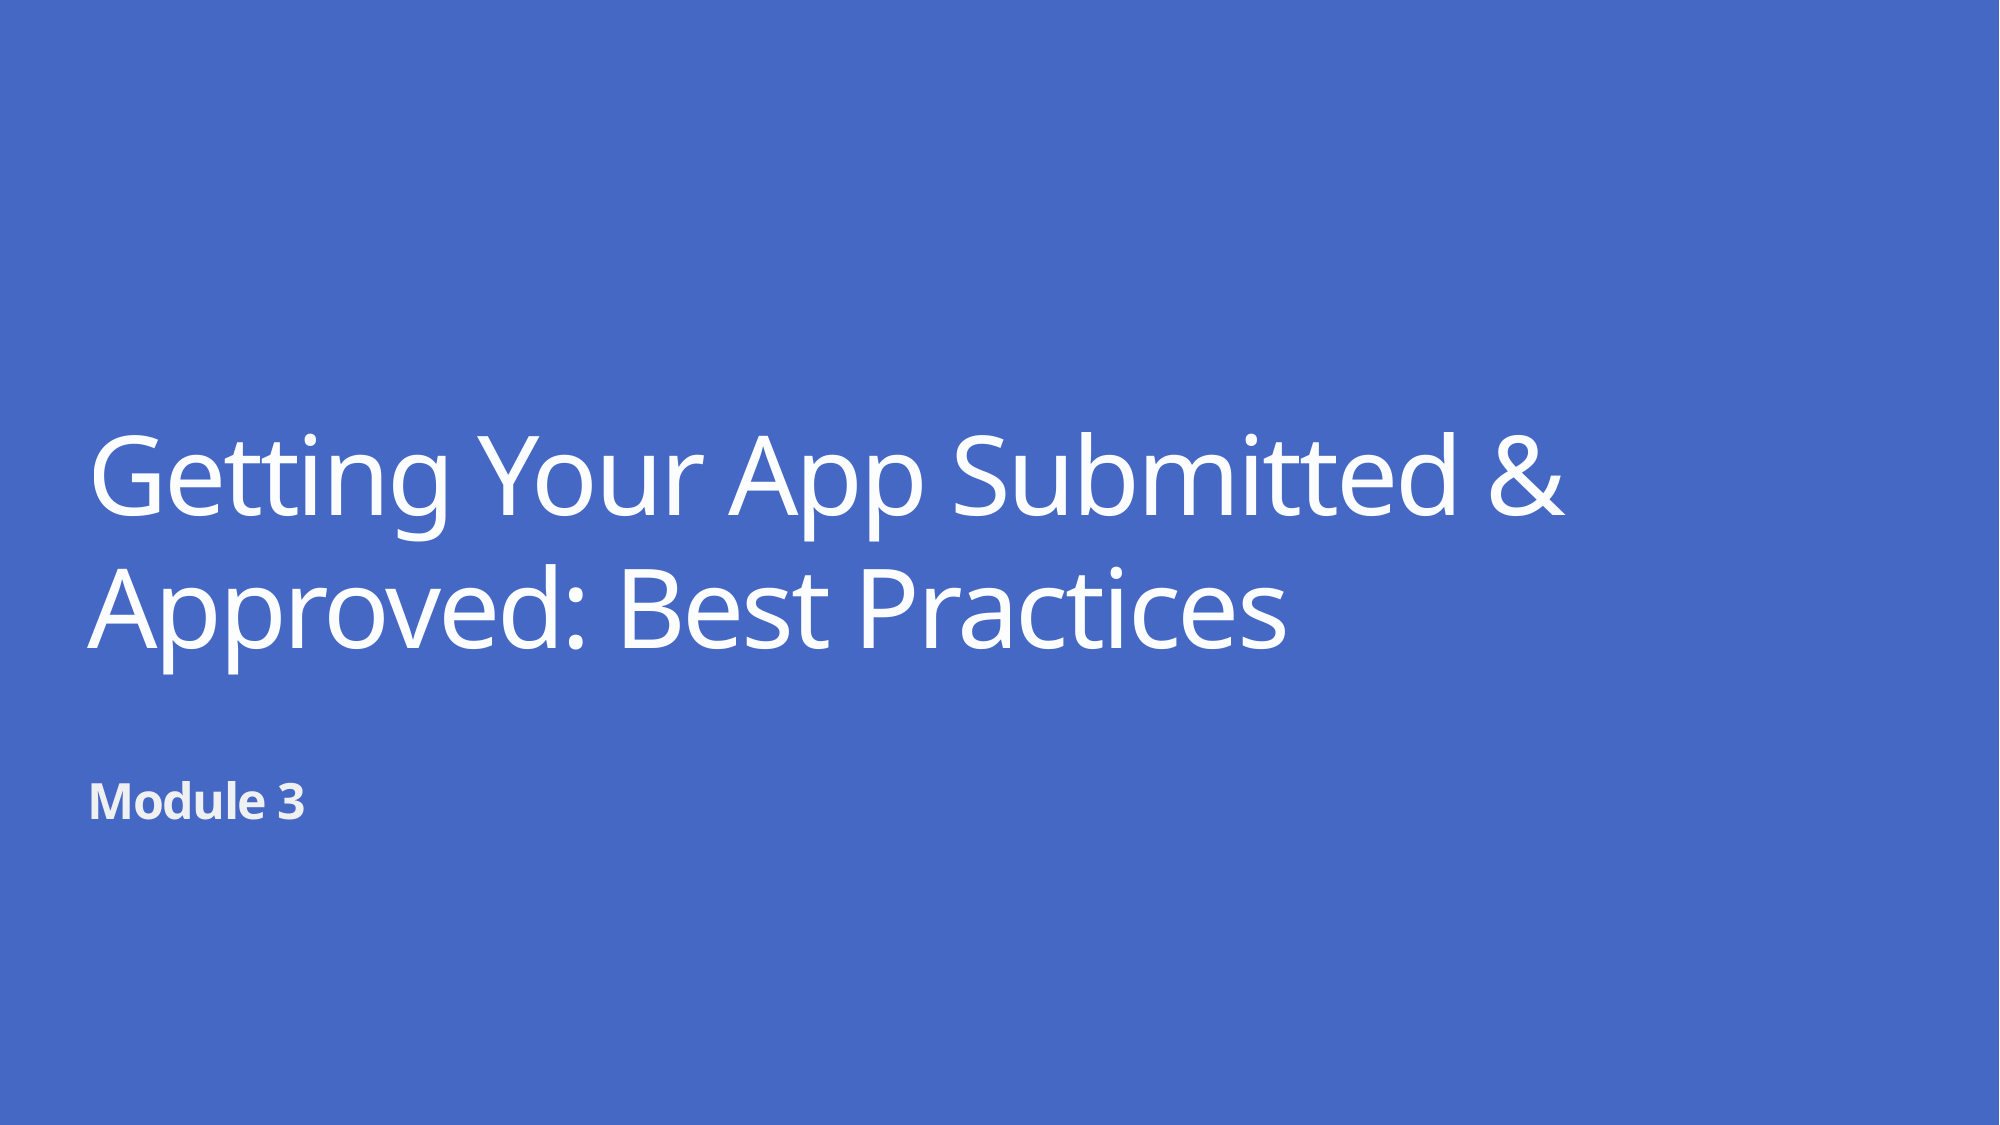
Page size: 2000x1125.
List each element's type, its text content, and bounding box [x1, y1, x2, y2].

subtitle Module 3 [87, 776, 1341, 1085]
title Getting Your App Submitted & Approved: Best Practices [87, 379, 1970, 697]
